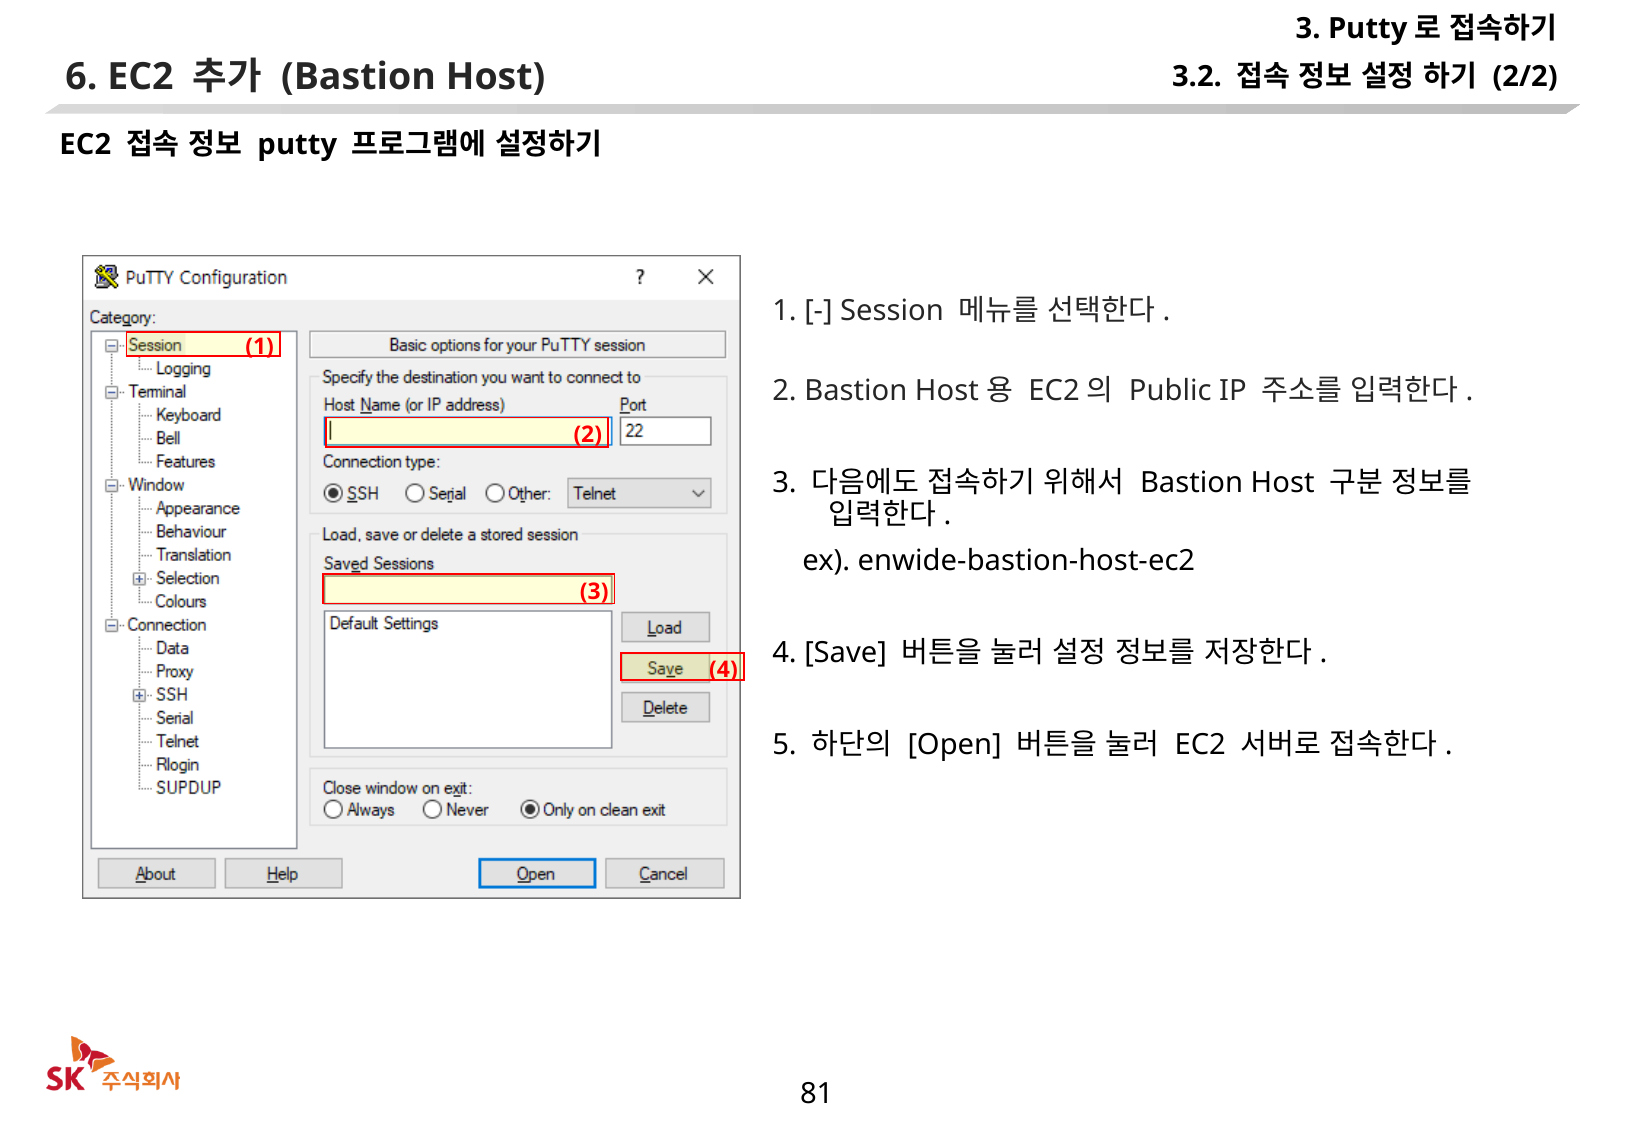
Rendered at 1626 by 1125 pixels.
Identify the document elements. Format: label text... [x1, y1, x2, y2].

picture [82, 254, 742, 899]
text_box 6. EC2 추가 (Bastion Host) [50, 49, 562, 105]
text_box EC2 접속 정보 putty 프로그램에 설정하기 [44, 117, 1581, 247]
text_box 1. [-] Session 메뉴를 선택한다. 2. Bastion Host용 EC2의 Public IP 주소를 입력한다. 3. 다음에도 접속하기 위해서 Bastion Host 구분 정보를 입력한다. ex). enwide-bastion-host-ec2 4. [Save] 버튼을 눌러 설정 정보를 저장한다. 5. 하단의 [Open] 버튼을 눌러 EC2 서버로 접속한다. [757, 287, 1550, 769]
list 3. Putty로 접속하기 3.2. 접속 정보 설정 하기 (2/2) [941, 0, 1569, 103]
picture [46, 1036, 180, 1094]
